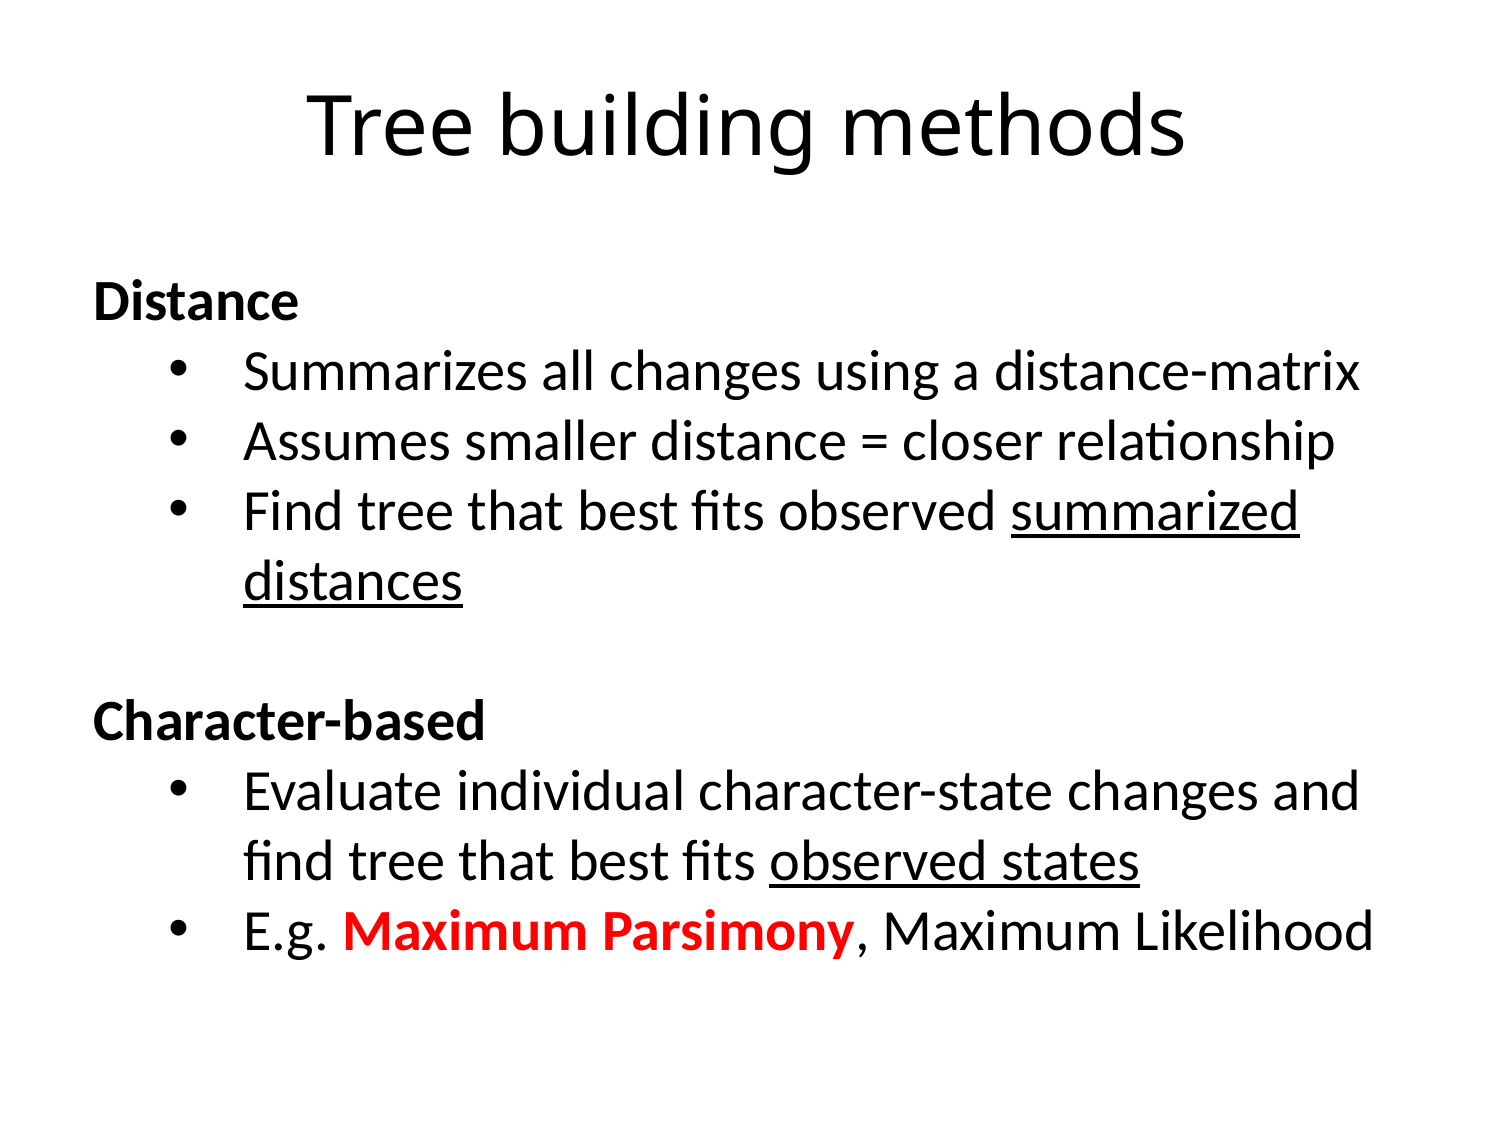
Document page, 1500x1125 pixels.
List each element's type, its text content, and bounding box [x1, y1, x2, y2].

text_box Tree building methods [155, 39, 1340, 218]
text_box Distance Summarizes all changes using a distance-matrix Assumes smaller distance = closer relationship Find tree that best fits observed summarized distances Character-based Evaluate individual character-state changes and find tree that best fits observed states E.g. Maximum Parsimony, Maximum Likelihood [78, 254, 1392, 1040]
